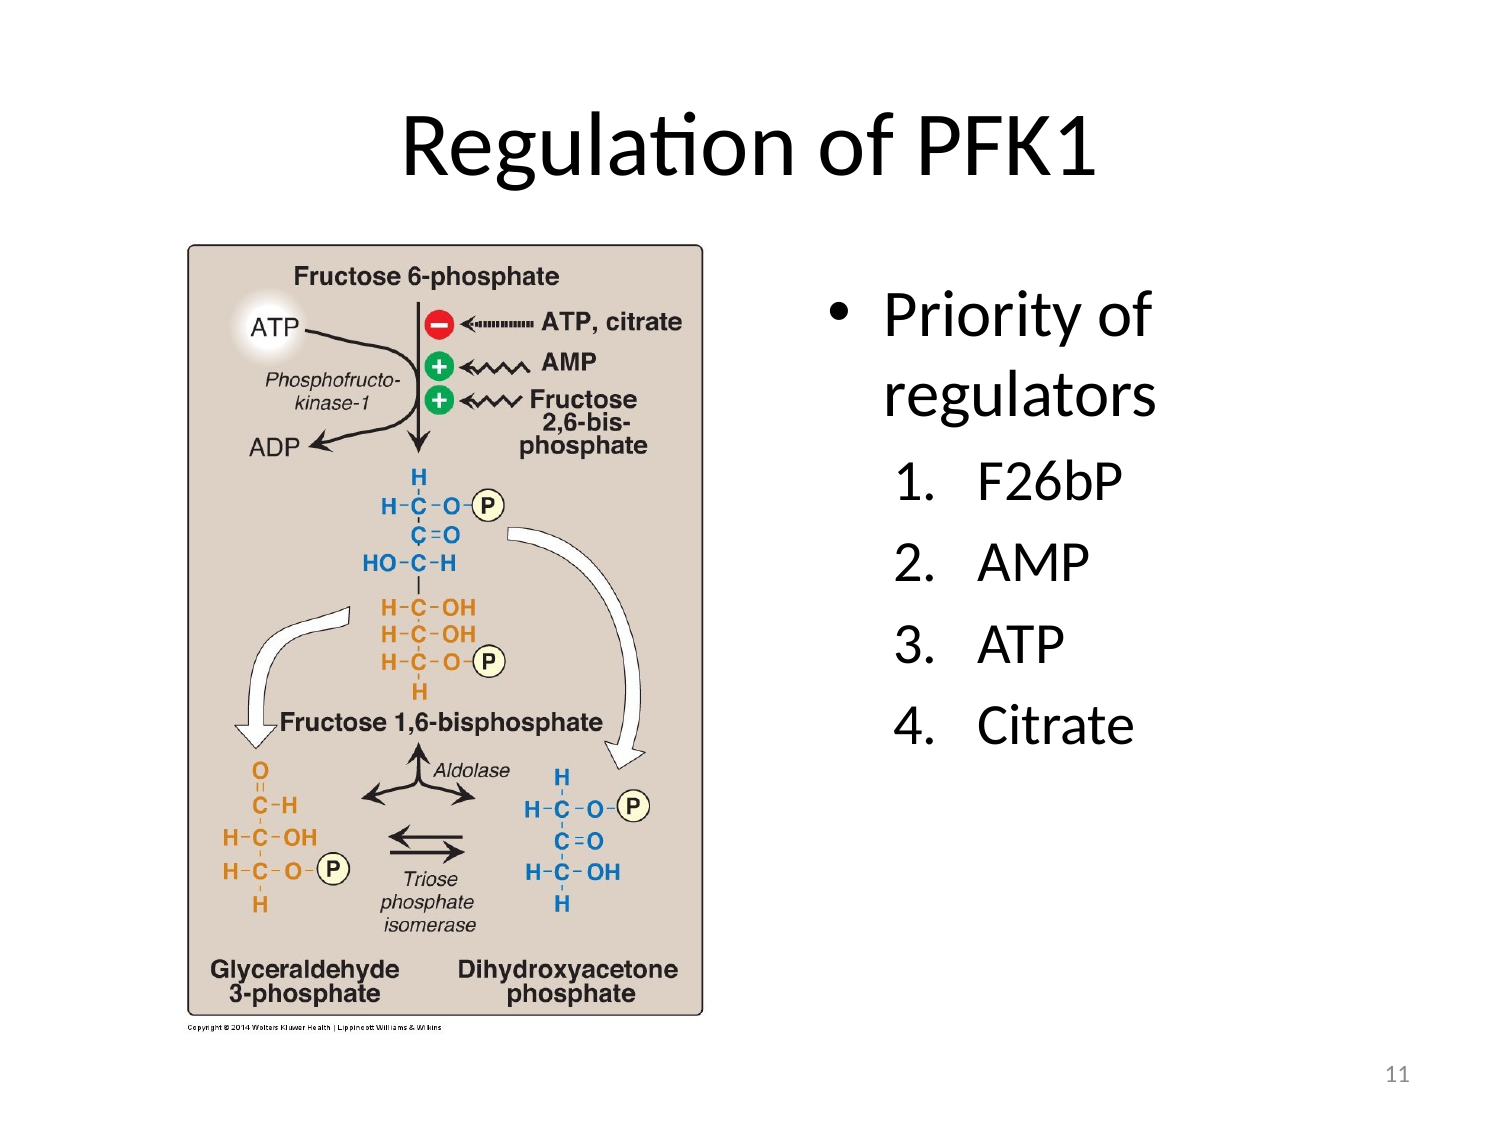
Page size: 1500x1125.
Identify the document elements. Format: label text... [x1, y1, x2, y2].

slide_number 11 [1074, 1042, 1425, 1103]
list Priority of regulators F26bP AMP ATP Citrate [812, 262, 1425, 1005]
title Regulation of PFK1 [75, 45, 1425, 233]
picture [182, 240, 707, 1035]
